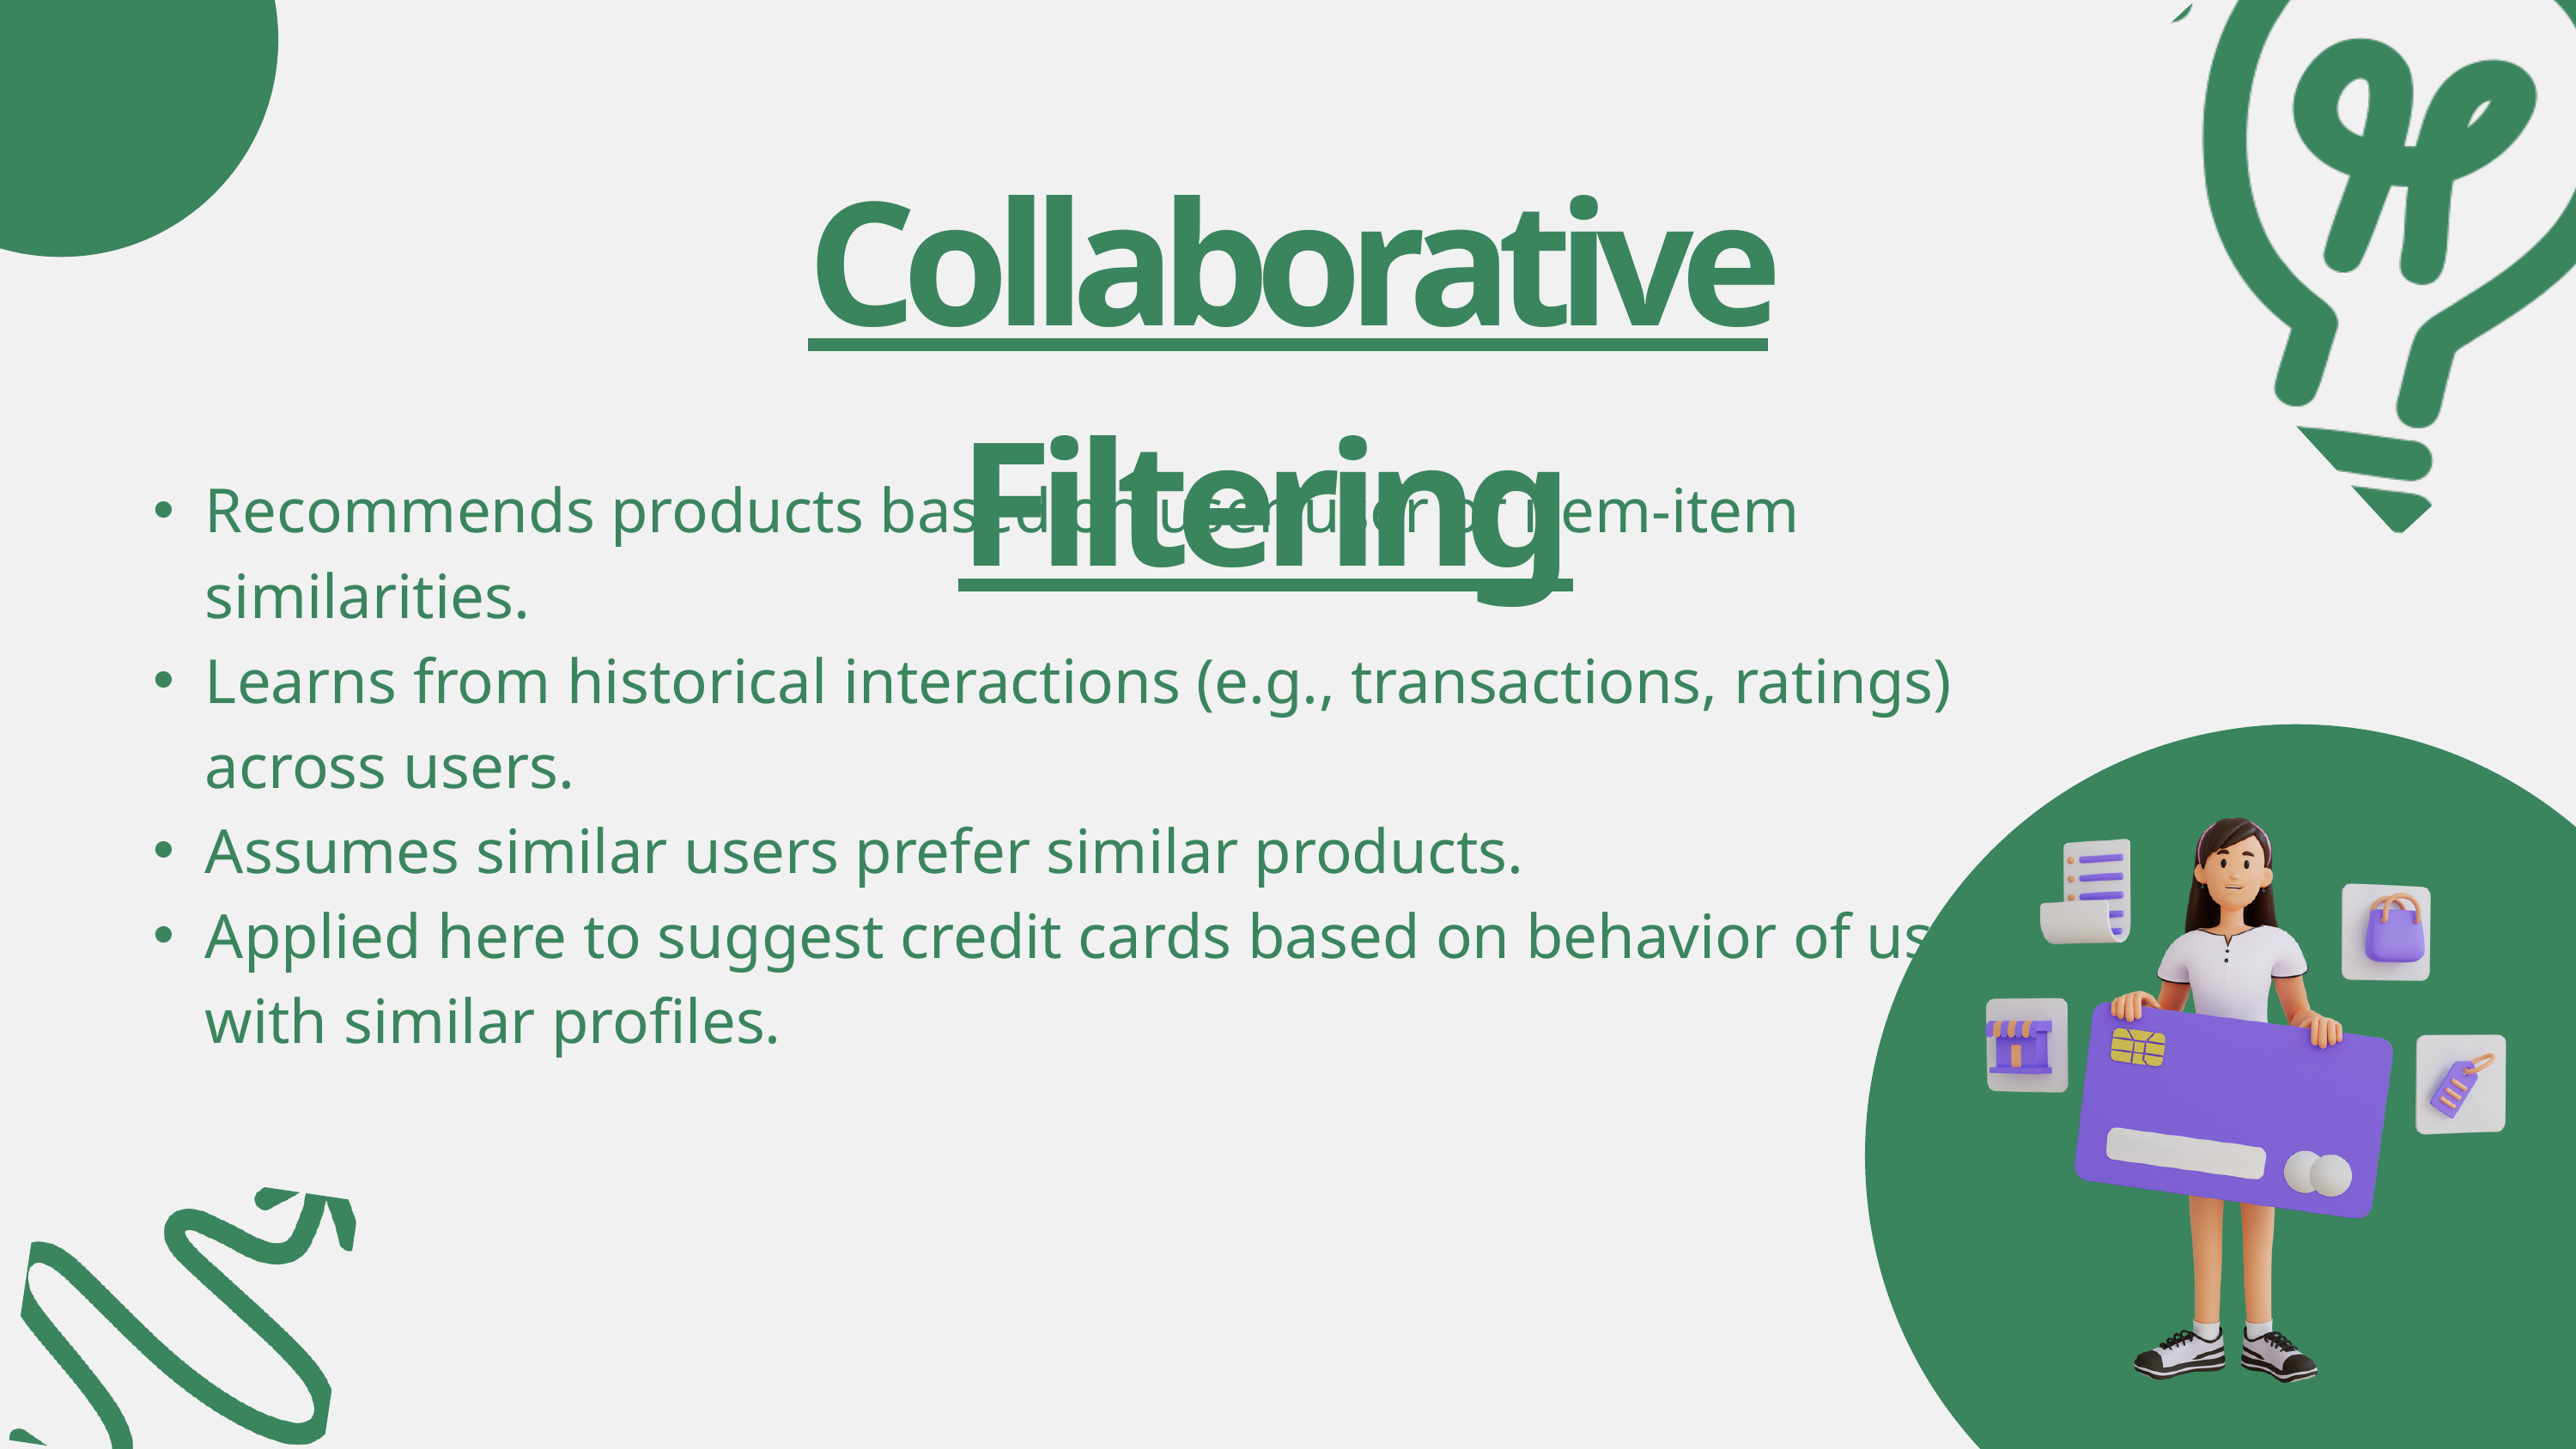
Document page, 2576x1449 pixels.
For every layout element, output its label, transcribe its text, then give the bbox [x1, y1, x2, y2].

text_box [1864, 724, 2576, 1449]
text_box Collaborative Filtering [539, 119, 2037, 459]
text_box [0, 0, 279, 258]
text_box [2038, 0, 2576, 537]
text_box Recommends products based on user-user or item-item similarities. Learns from historical interactions (e.g., transactions, ratings) across users. Assumes similar users prefer similar products. Applied here to suggest credit cards based on behavior of users with similar profiles. [101, 459, 2060, 1142]
text_box [2, 1155, 360, 1449]
